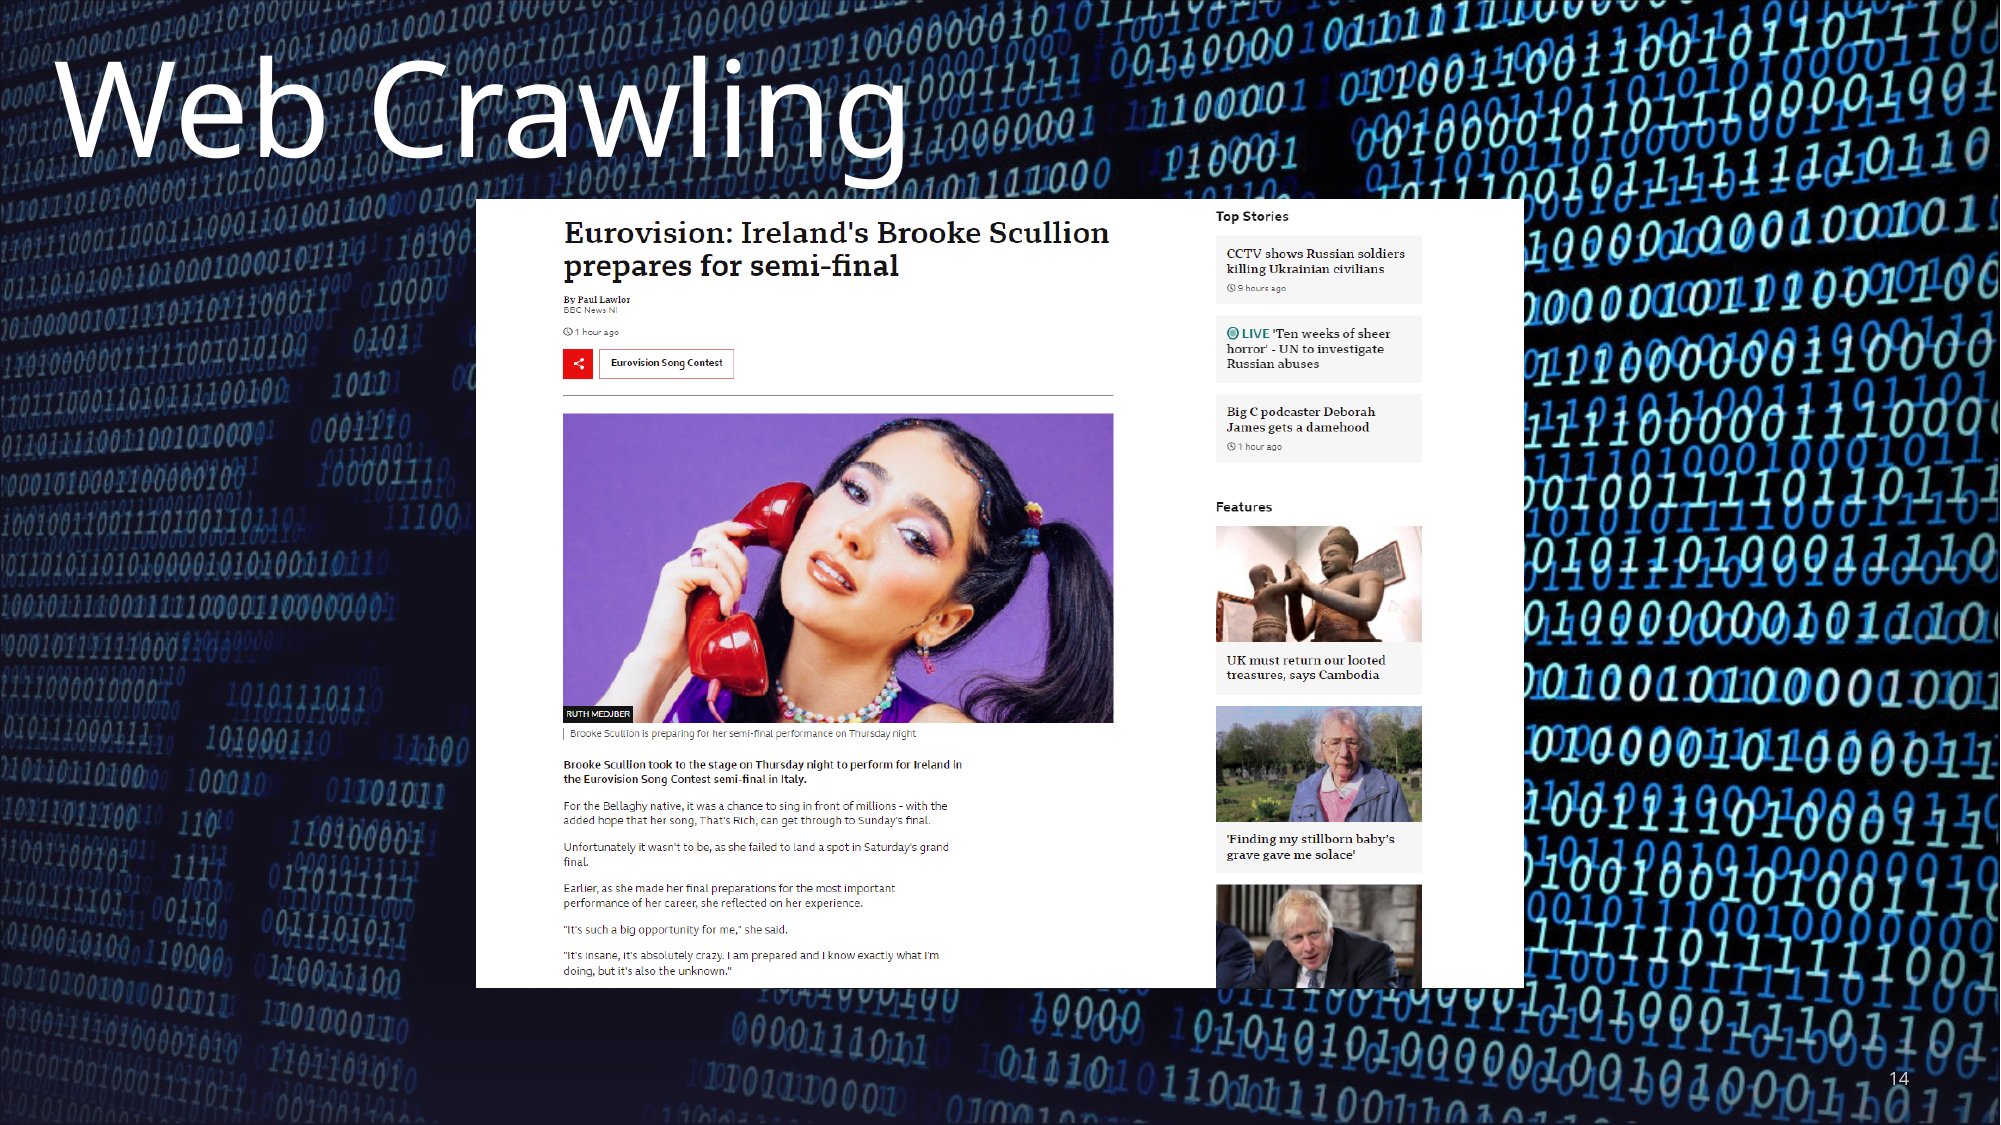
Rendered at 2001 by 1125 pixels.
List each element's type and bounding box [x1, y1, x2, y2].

picture [476, 199, 1524, 989]
list [0, 0, 2000, 1125]
